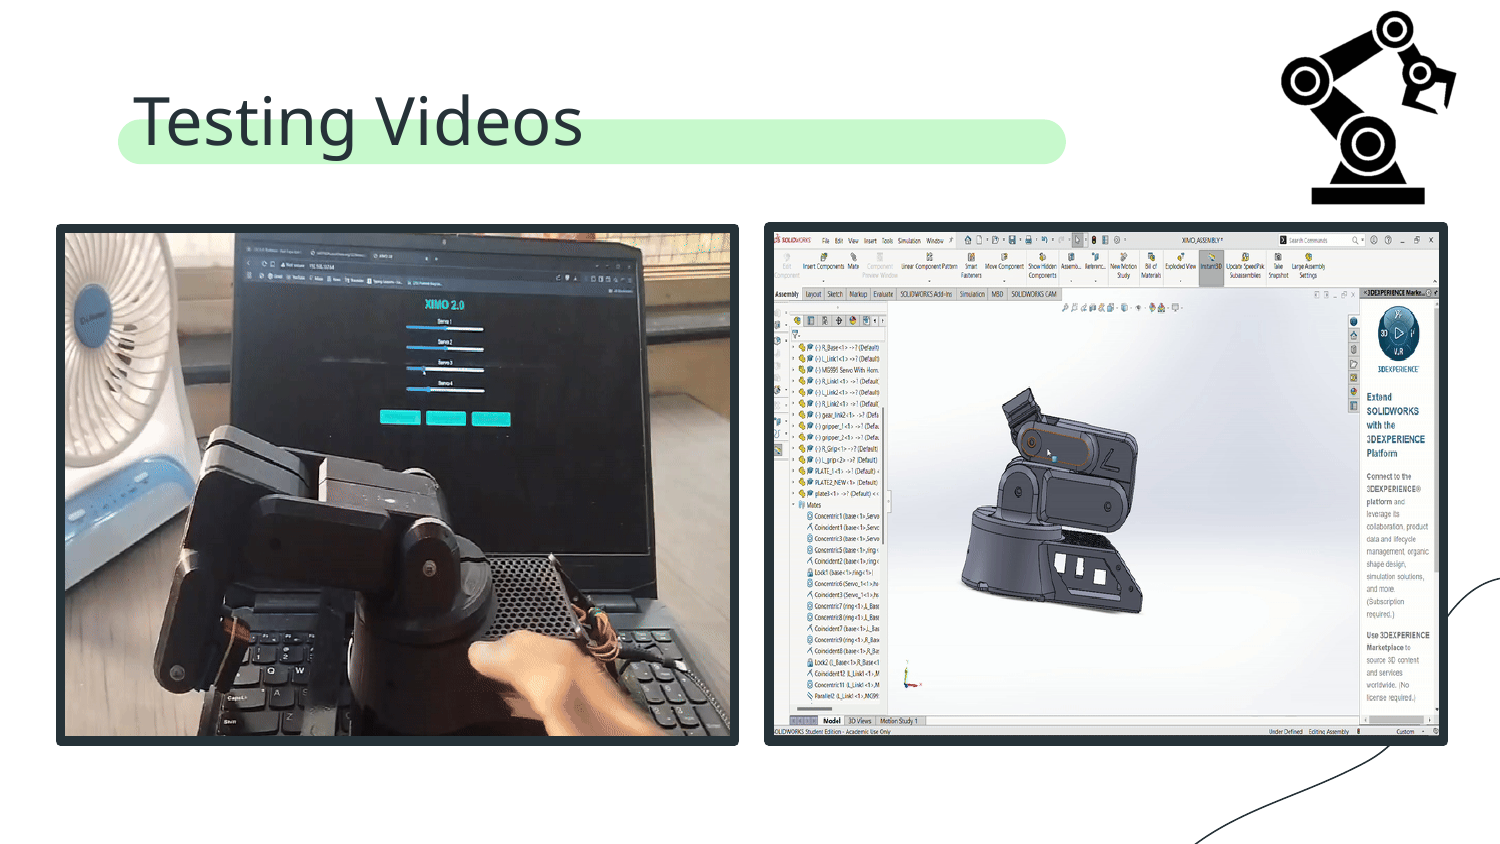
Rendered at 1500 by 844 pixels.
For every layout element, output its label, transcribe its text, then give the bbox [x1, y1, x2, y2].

picture [773, 231, 1440, 737]
picture [64, 232, 731, 737]
picture [1210, 0, 1500, 212]
title Testing Videos [118, 63, 1205, 165]
